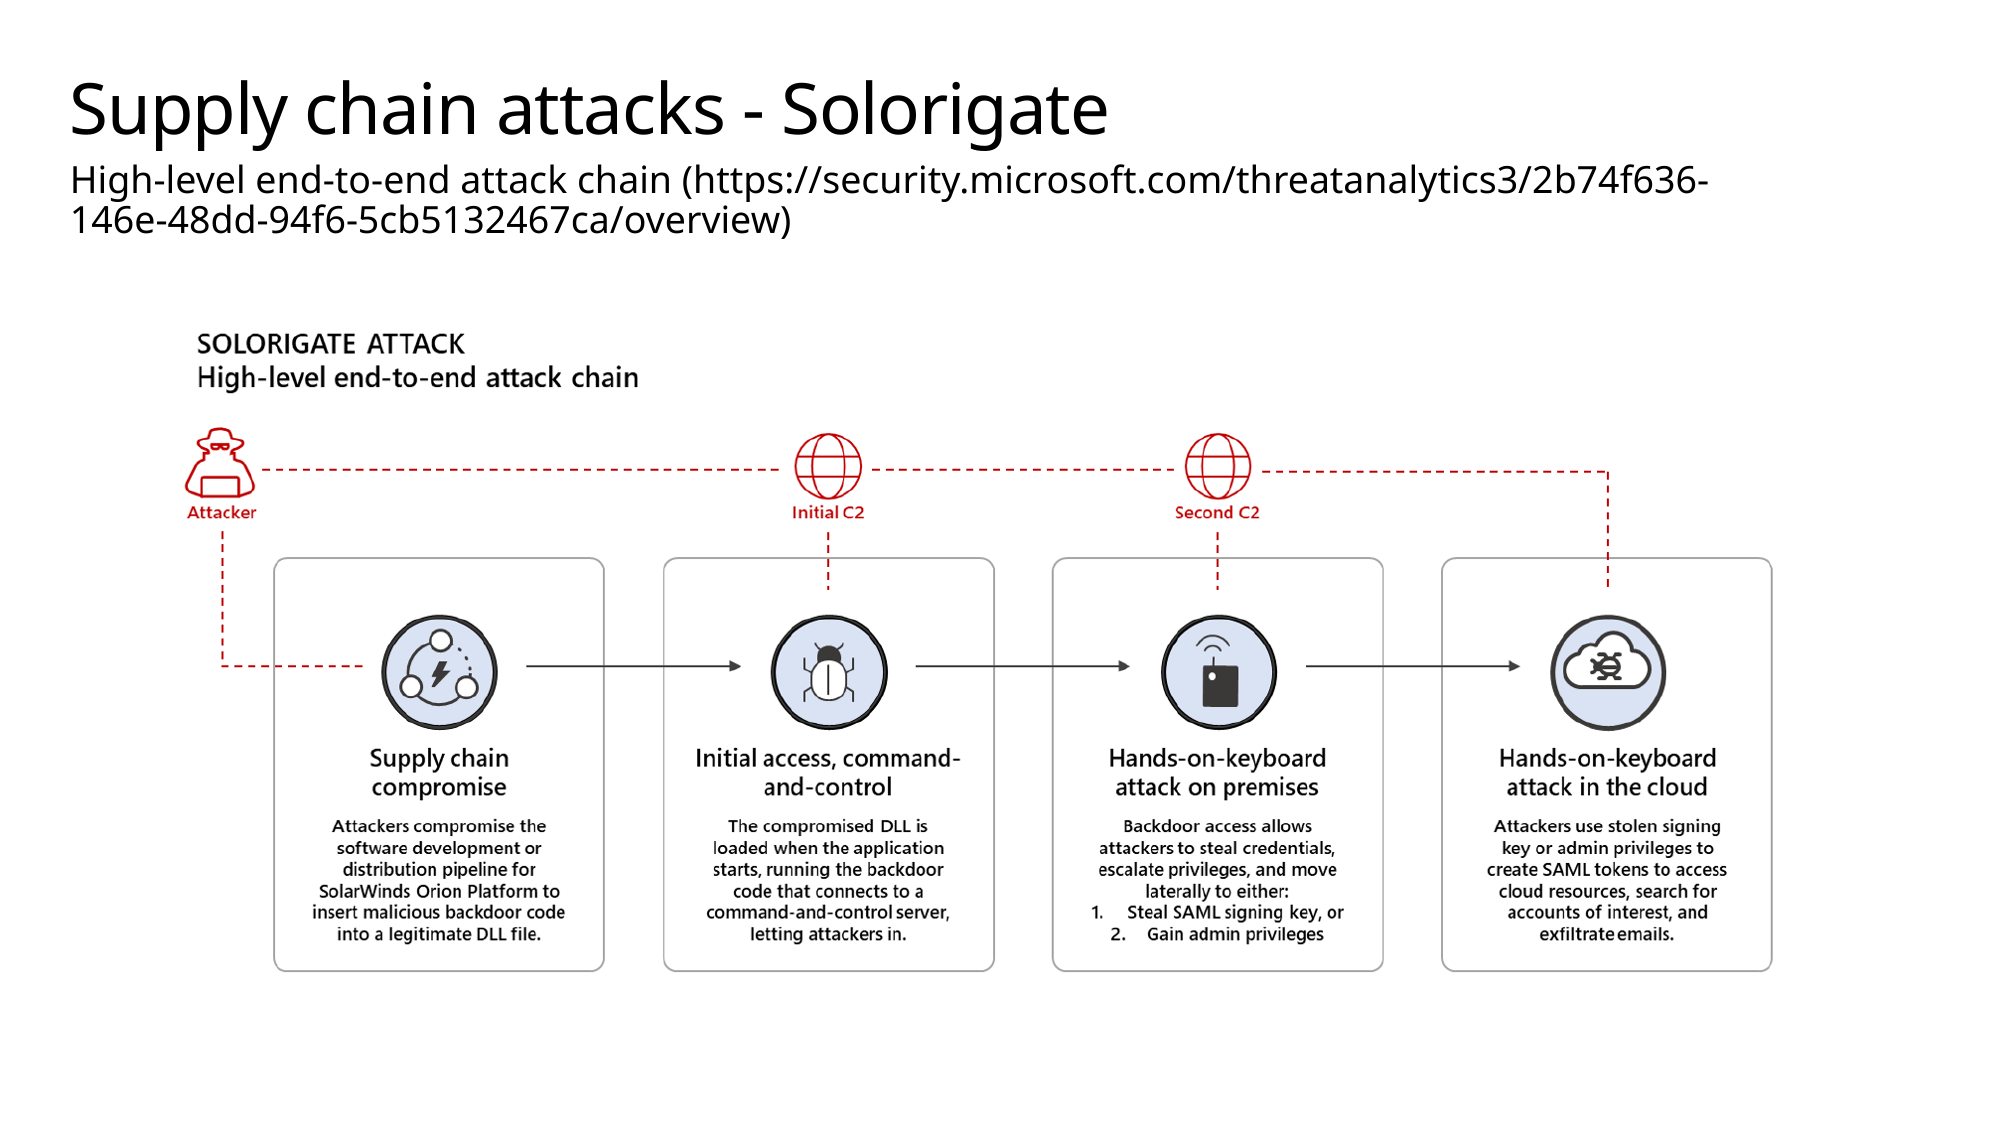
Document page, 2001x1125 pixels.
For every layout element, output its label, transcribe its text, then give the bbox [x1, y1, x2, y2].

list High-level end-to-end attack chain (https://security.microsoft.com/threatanalytics3/2b74f636-146e-48dd-94f6-5cb5132467ca/overview) [69, 160, 1764, 208]
picture [148, 284, 1873, 1006]
title Supply chain attacks - Solorigate [69, 36, 1371, 160]
